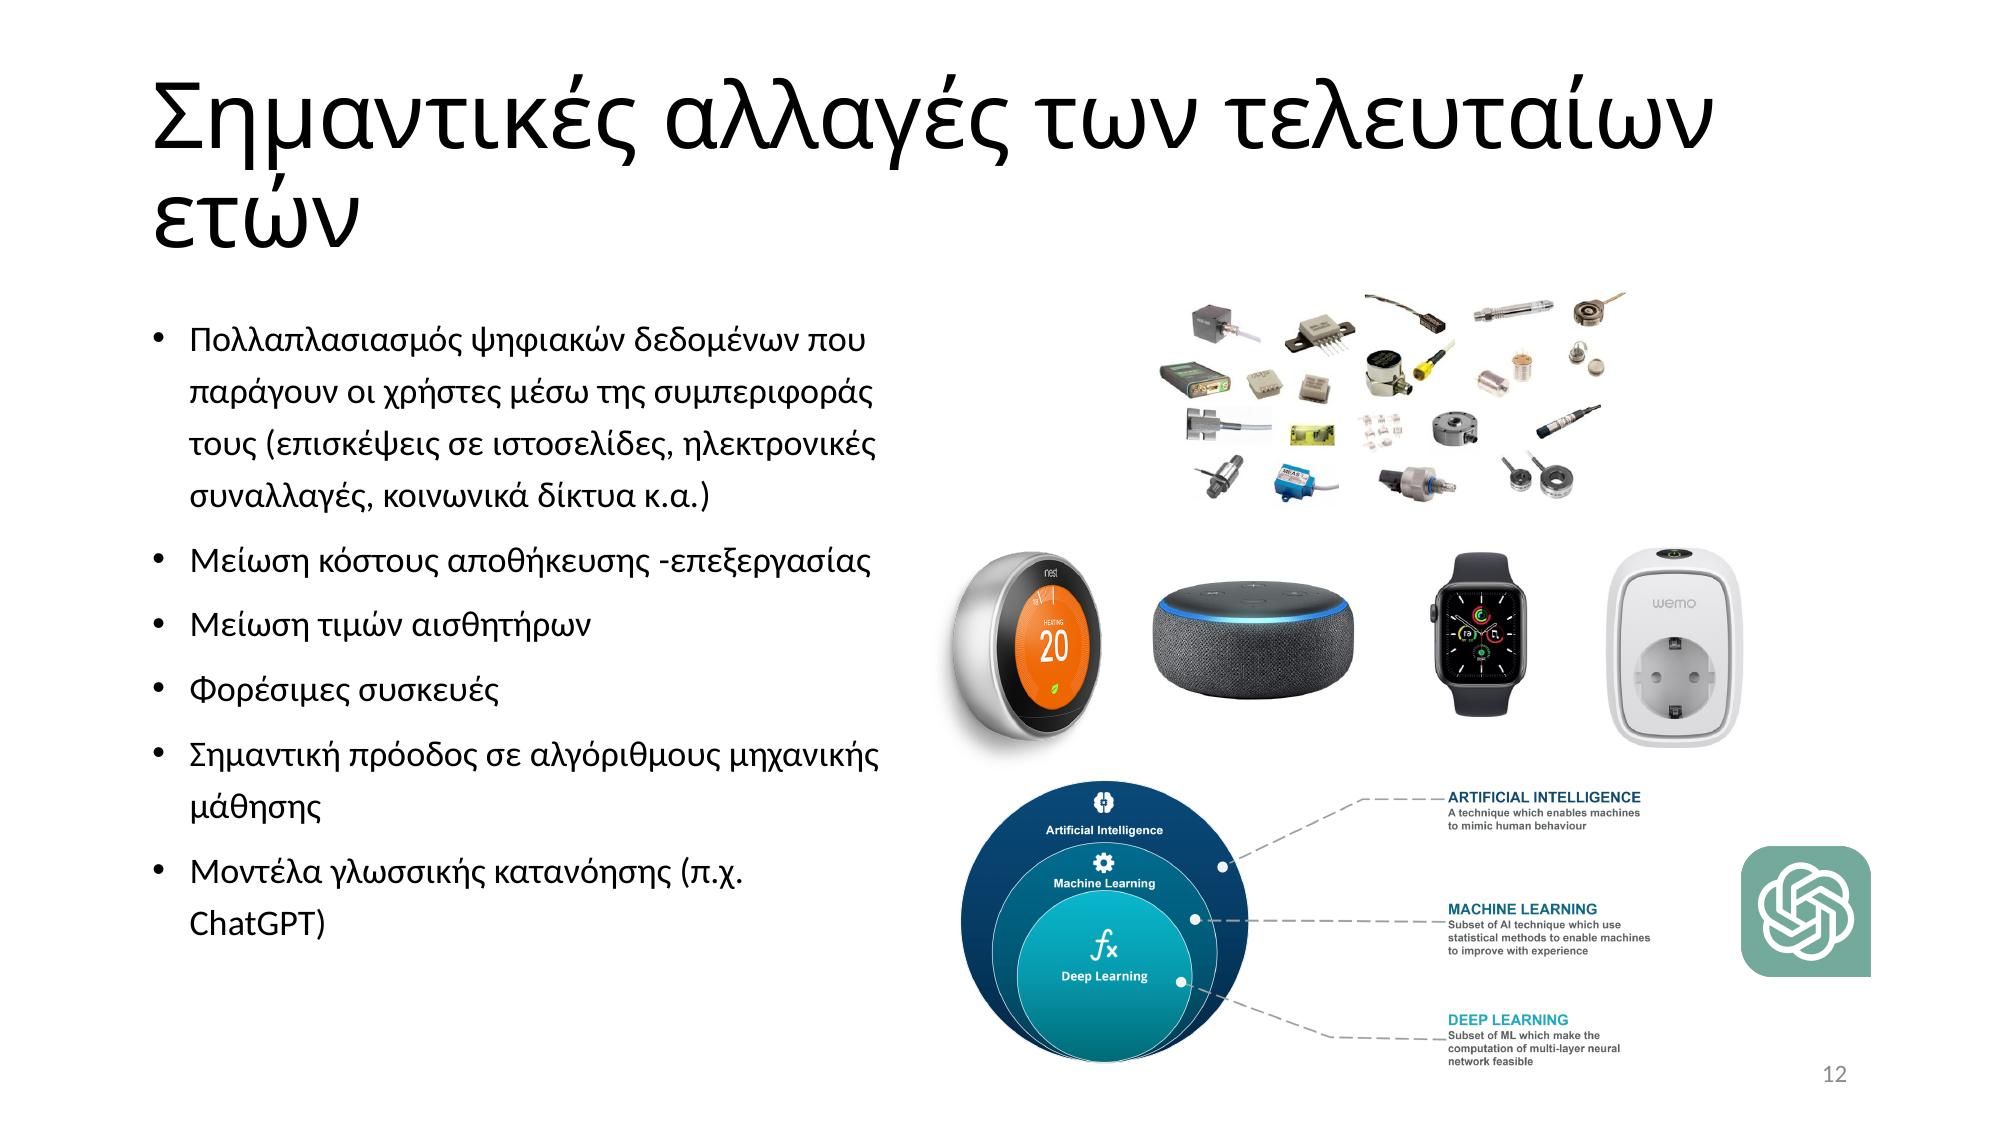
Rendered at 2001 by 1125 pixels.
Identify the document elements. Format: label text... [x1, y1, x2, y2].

picture [1412, 549, 1548, 719]
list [1150, 281, 1638, 508]
picture [1740, 846, 1871, 977]
slide_number 12 [1412, 1042, 1863, 1103]
list Πολλαπλασιασμός ψηφιακών δεδομένων που παράγουν οι χρήστες μέσω της συμπεριφοράς τους (επισκέψεις σε ιστοσελίδες, ηλεκτρονικές συναλλαγές, κοινωνικά δίκτυα κ.α.) Μείωση κόστους αποθήκευσης -επεξεργασίας Μείωση τιμών αισθητήρων Φορέσιμες συσκευές Σημαντική πρόοδος σε αλγόριθμους μηχανικής μάθησης Μοντέλα γλωσσικής κατανόησης (π.χ. ChatGPT) [137, 299, 899, 1014]
picture [898, 536, 1660, 1074]
picture [1600, 536, 1748, 759]
title Σημαντικές αλλαγές των τελευταίων ετών [137, 59, 1863, 278]
